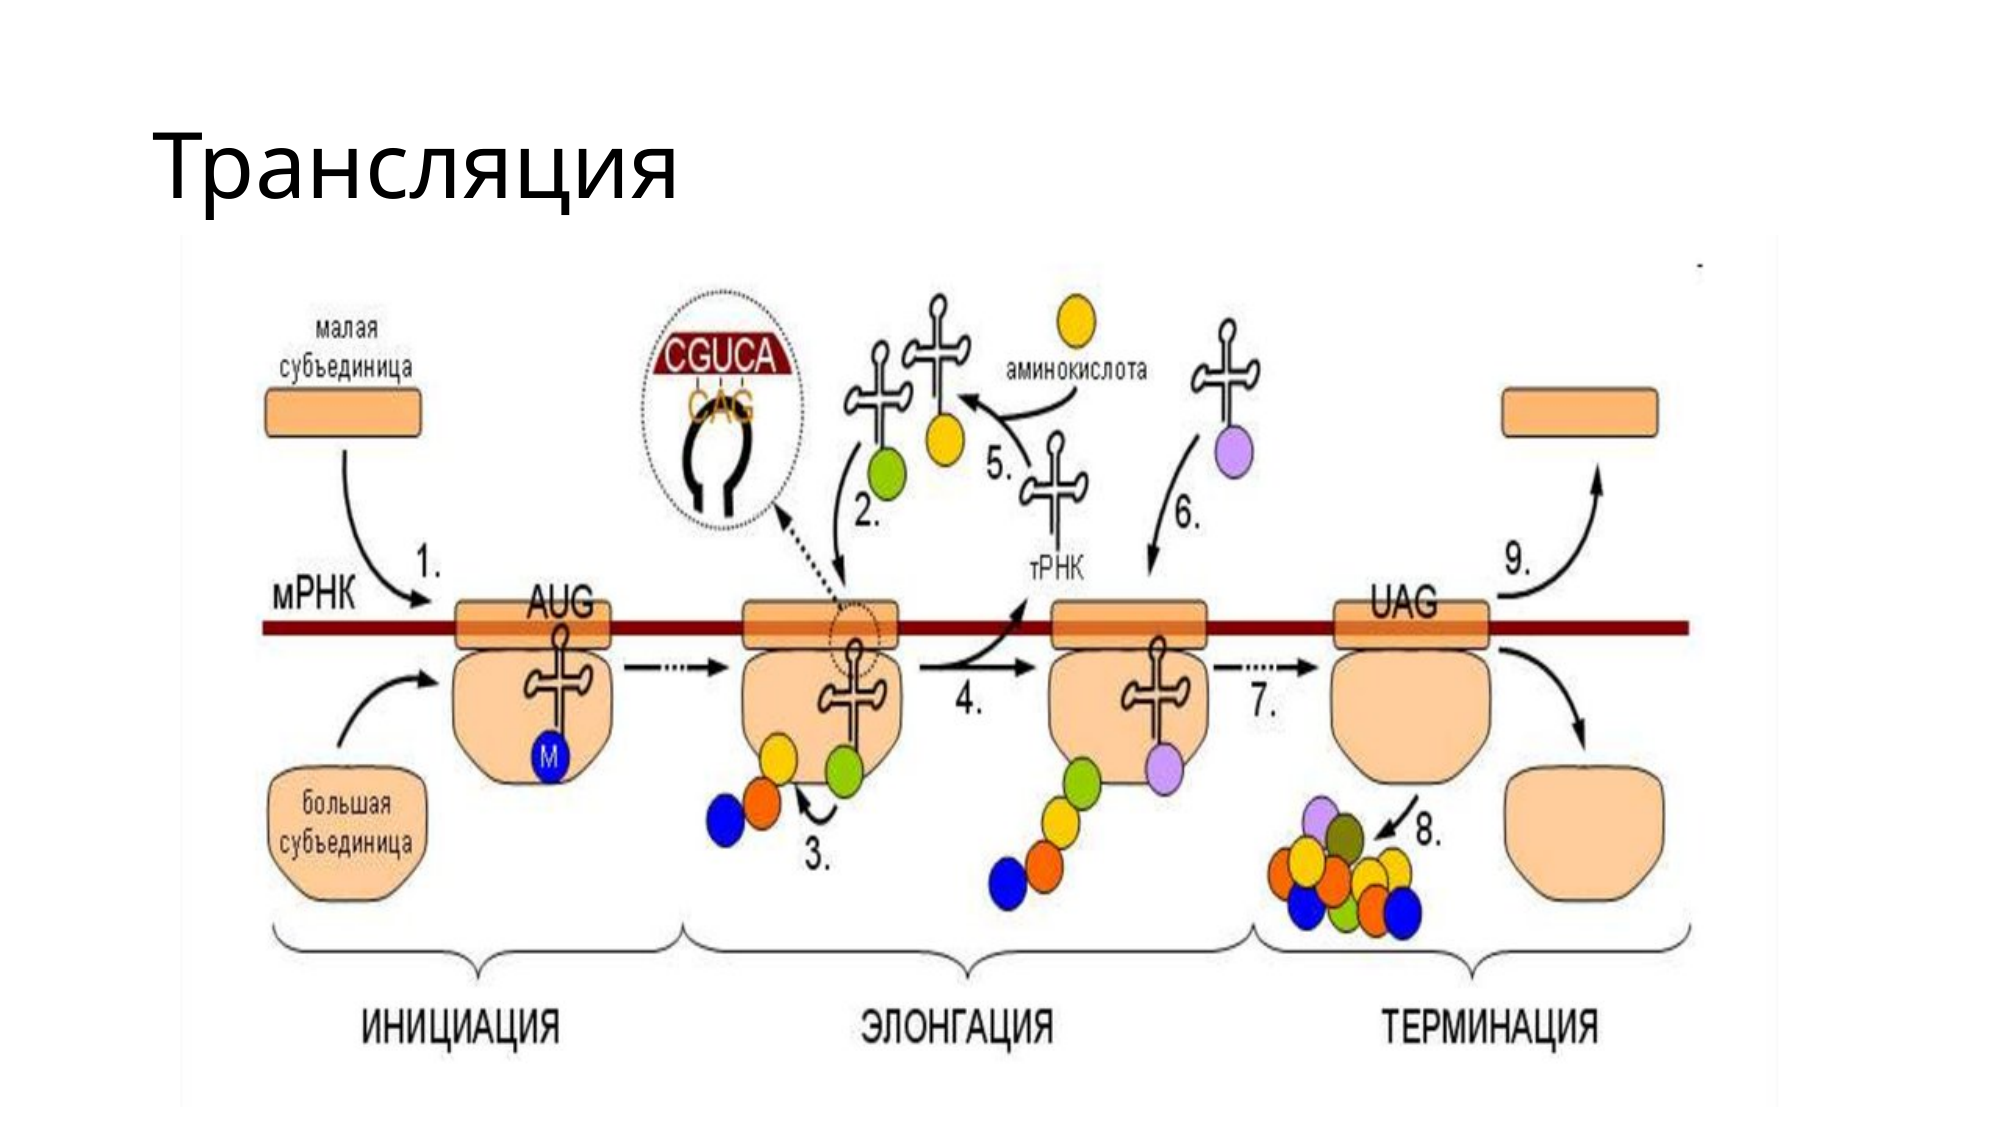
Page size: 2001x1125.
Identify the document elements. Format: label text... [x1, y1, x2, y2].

picture [179, 235, 1780, 1107]
title Трансляция [137, 59, 1863, 278]
